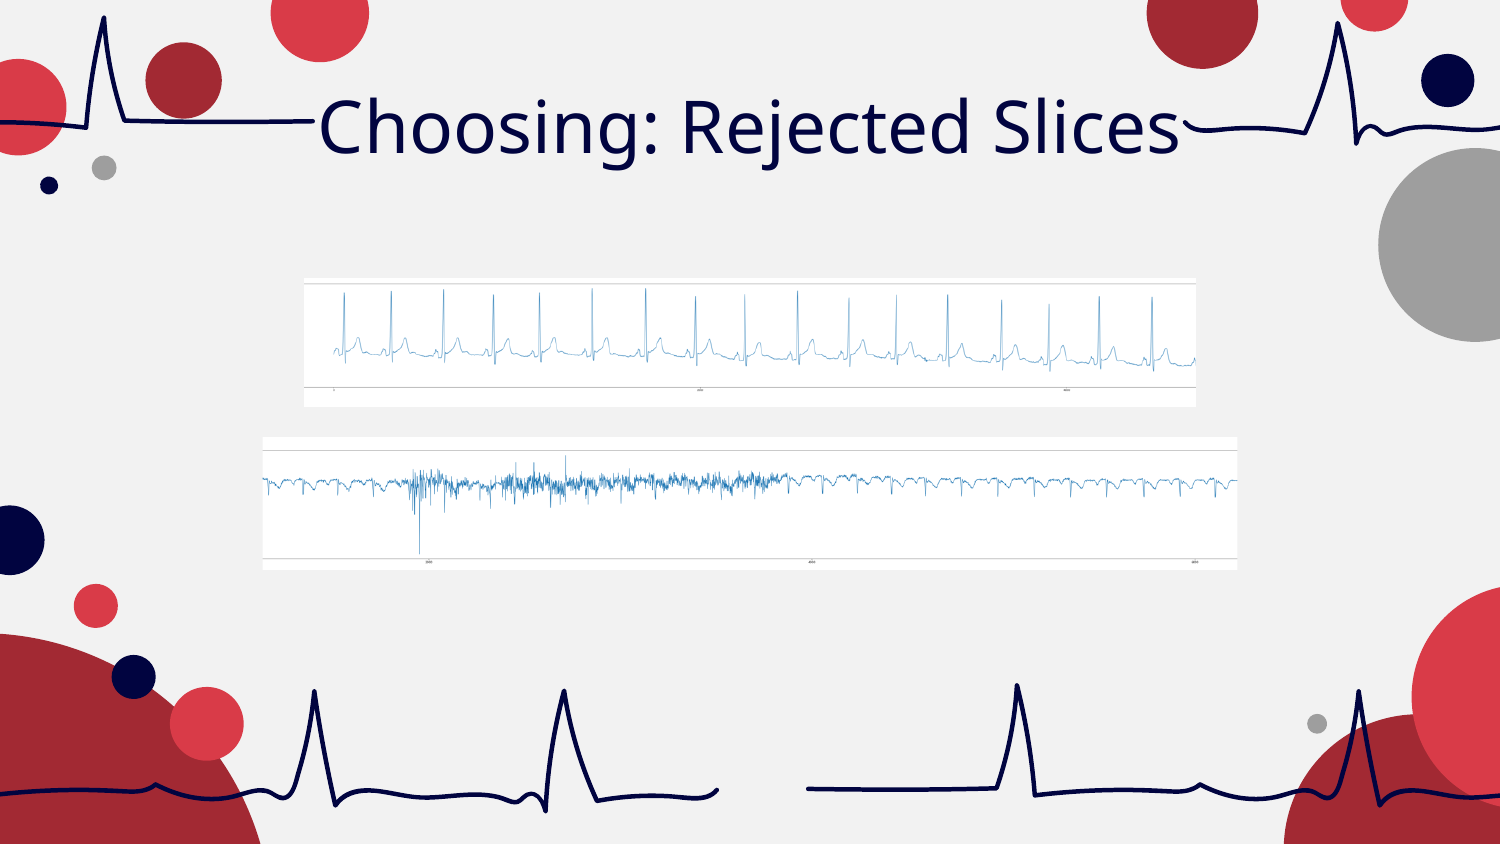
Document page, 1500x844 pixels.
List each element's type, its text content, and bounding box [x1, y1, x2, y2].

picture [303, 278, 1197, 407]
title Choosing: Rejected Slices [247, 65, 1253, 318]
picture [262, 437, 1238, 571]
